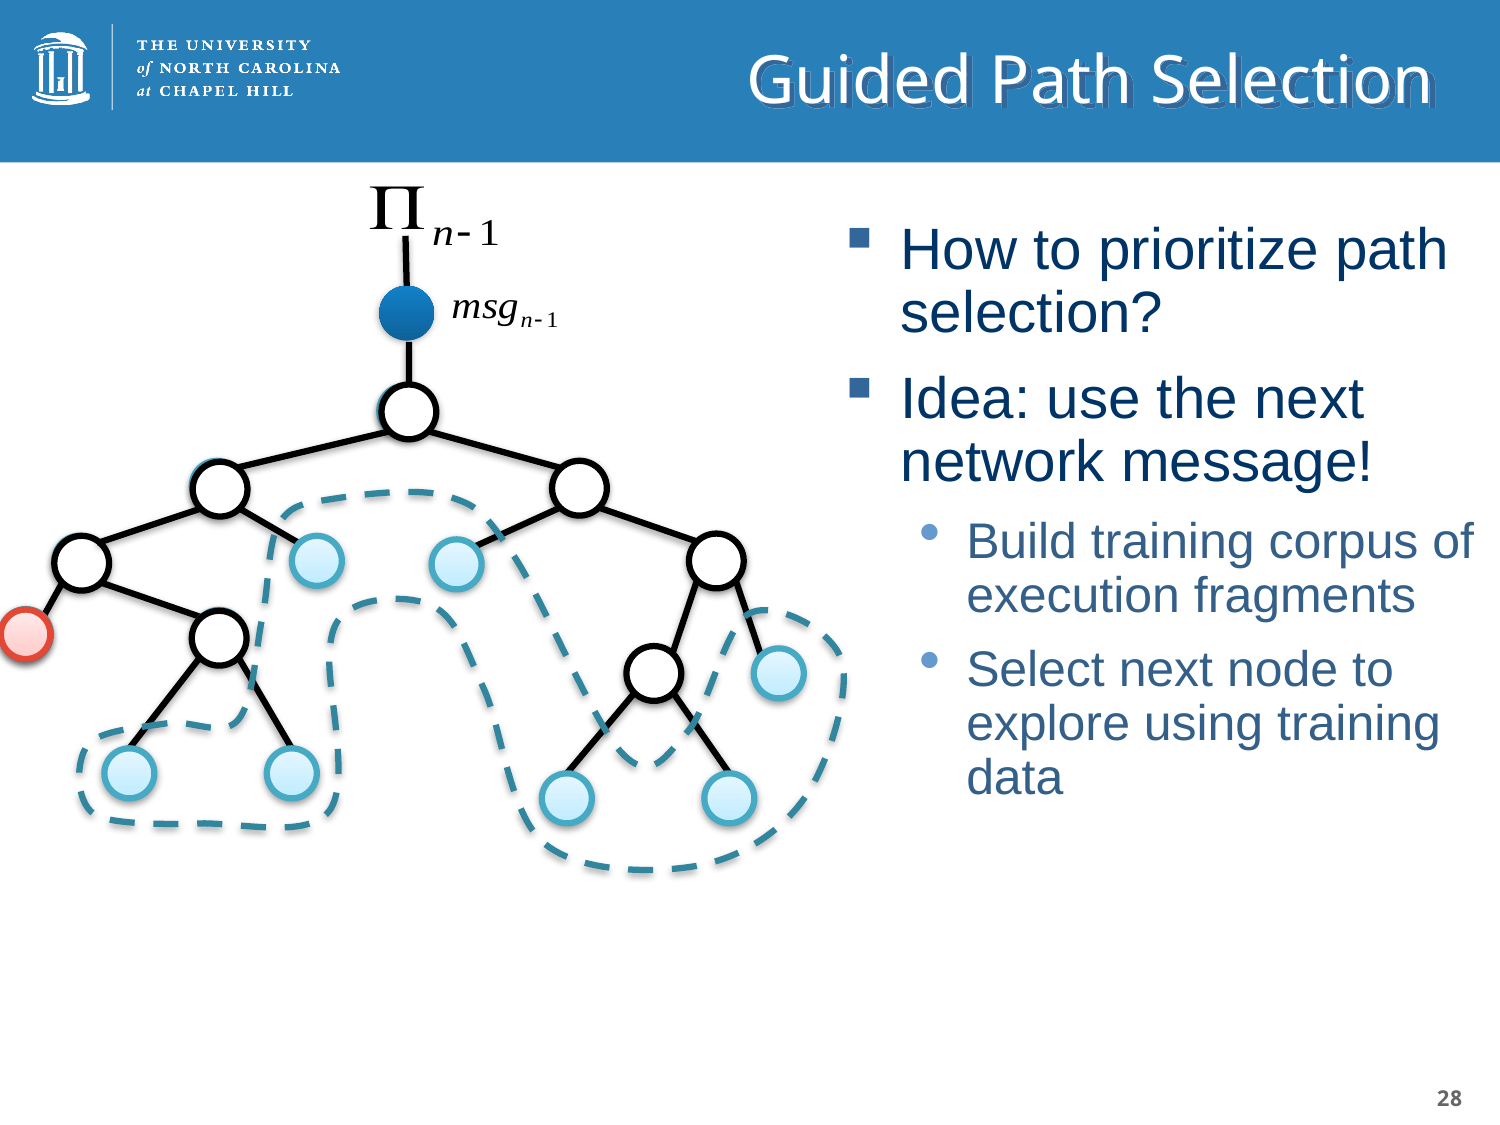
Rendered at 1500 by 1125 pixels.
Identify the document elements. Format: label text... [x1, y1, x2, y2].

text_box [79, 491, 844, 870]
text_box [444, 280, 564, 338]
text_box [239, 508, 300, 544]
text_box [552, 460, 607, 516]
text_box [54, 535, 110, 591]
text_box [357, 164, 509, 262]
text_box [673, 692, 730, 774]
text_box [381, 385, 437, 440]
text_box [43, 582, 63, 617]
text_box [234, 431, 390, 469]
title Guided Path Selection [374, 19, 1451, 146]
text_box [100, 582, 202, 618]
text_box [192, 461, 248, 517]
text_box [473, 507, 561, 547]
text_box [735, 580, 762, 656]
text_box [191, 610, 247, 666]
text_box [626, 646, 682, 701]
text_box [96, 508, 201, 544]
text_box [129, 657, 200, 749]
text_box [688, 533, 744, 589]
text_box [379, 286, 435, 341]
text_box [671, 580, 698, 656]
picture [32, 24, 340, 110]
text_box [0, 608, 52, 660]
list How to prioritize path selection? Idea: use the next network message! Build training corpus of execution fragments Select next node to explore using training data [829, 211, 1493, 955]
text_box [598, 507, 700, 543]
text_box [566, 692, 635, 774]
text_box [238, 657, 292, 749]
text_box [428, 431, 562, 469]
